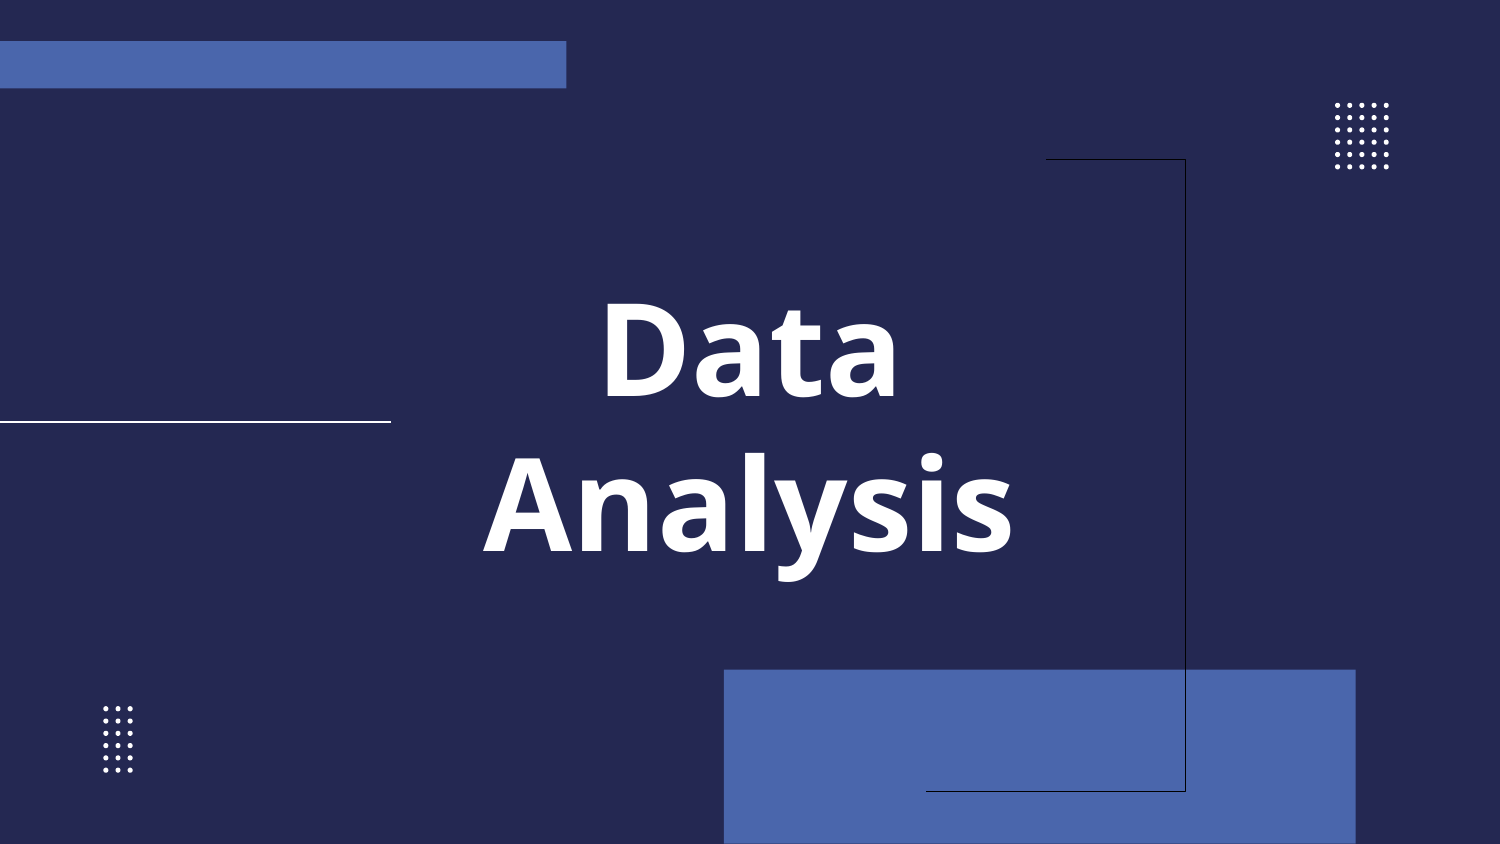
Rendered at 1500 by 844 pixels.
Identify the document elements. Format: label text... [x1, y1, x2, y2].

title Data Analysis [354, 214, 1146, 630]
